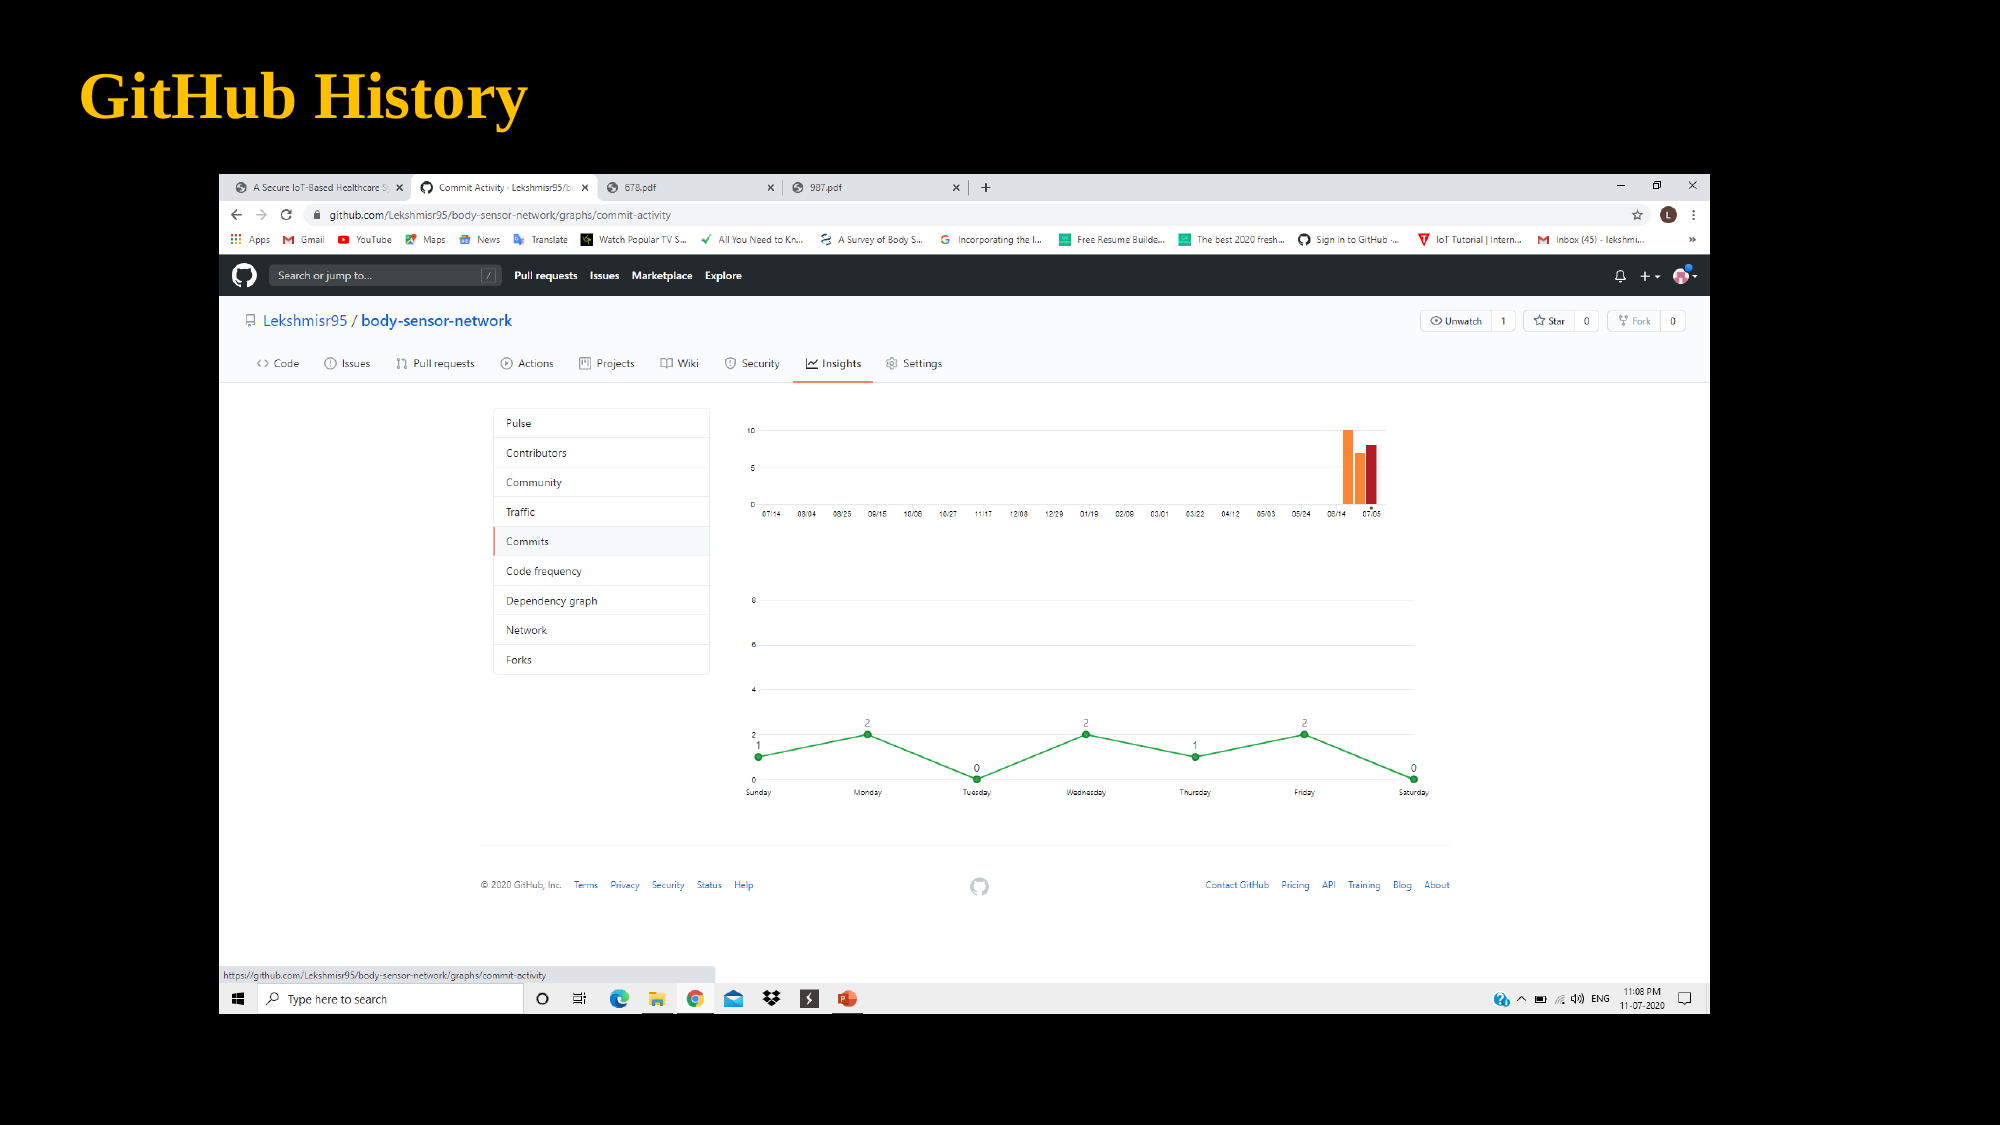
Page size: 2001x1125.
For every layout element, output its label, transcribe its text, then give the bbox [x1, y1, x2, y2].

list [219, 174, 1710, 1014]
title GitHub History [63, 42, 817, 141]
